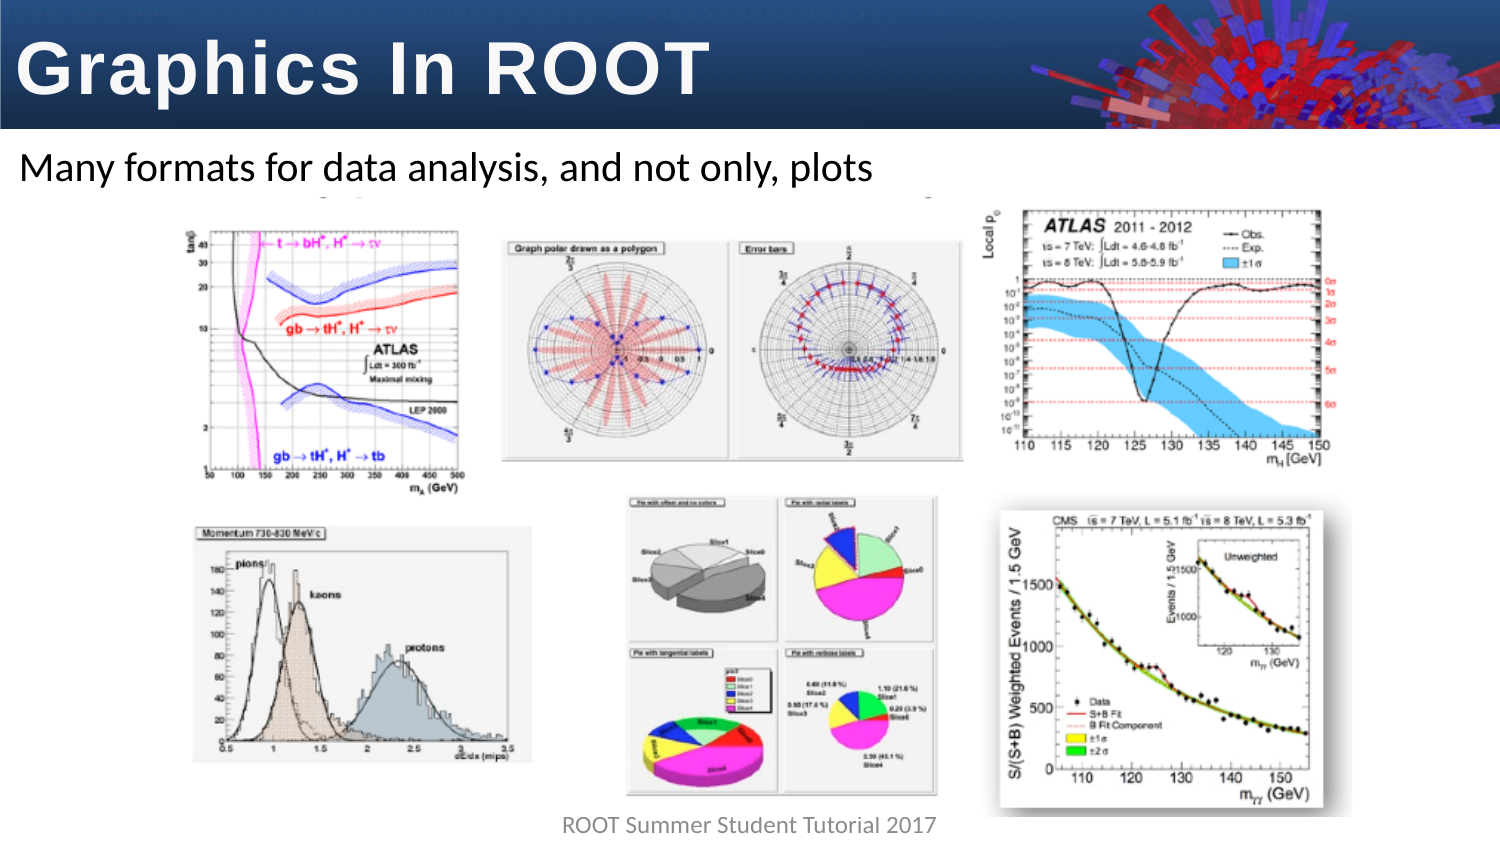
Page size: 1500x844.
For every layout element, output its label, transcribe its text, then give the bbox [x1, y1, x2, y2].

text_box Many formats for data analysis, and not only, plots [4, 132, 915, 198]
title Graphics In ROOT [0, 0, 1500, 129]
picture [172, 197, 1353, 817]
footer ROOT Summer Student Tutorial 2017 [512, 824, 988, 844]
